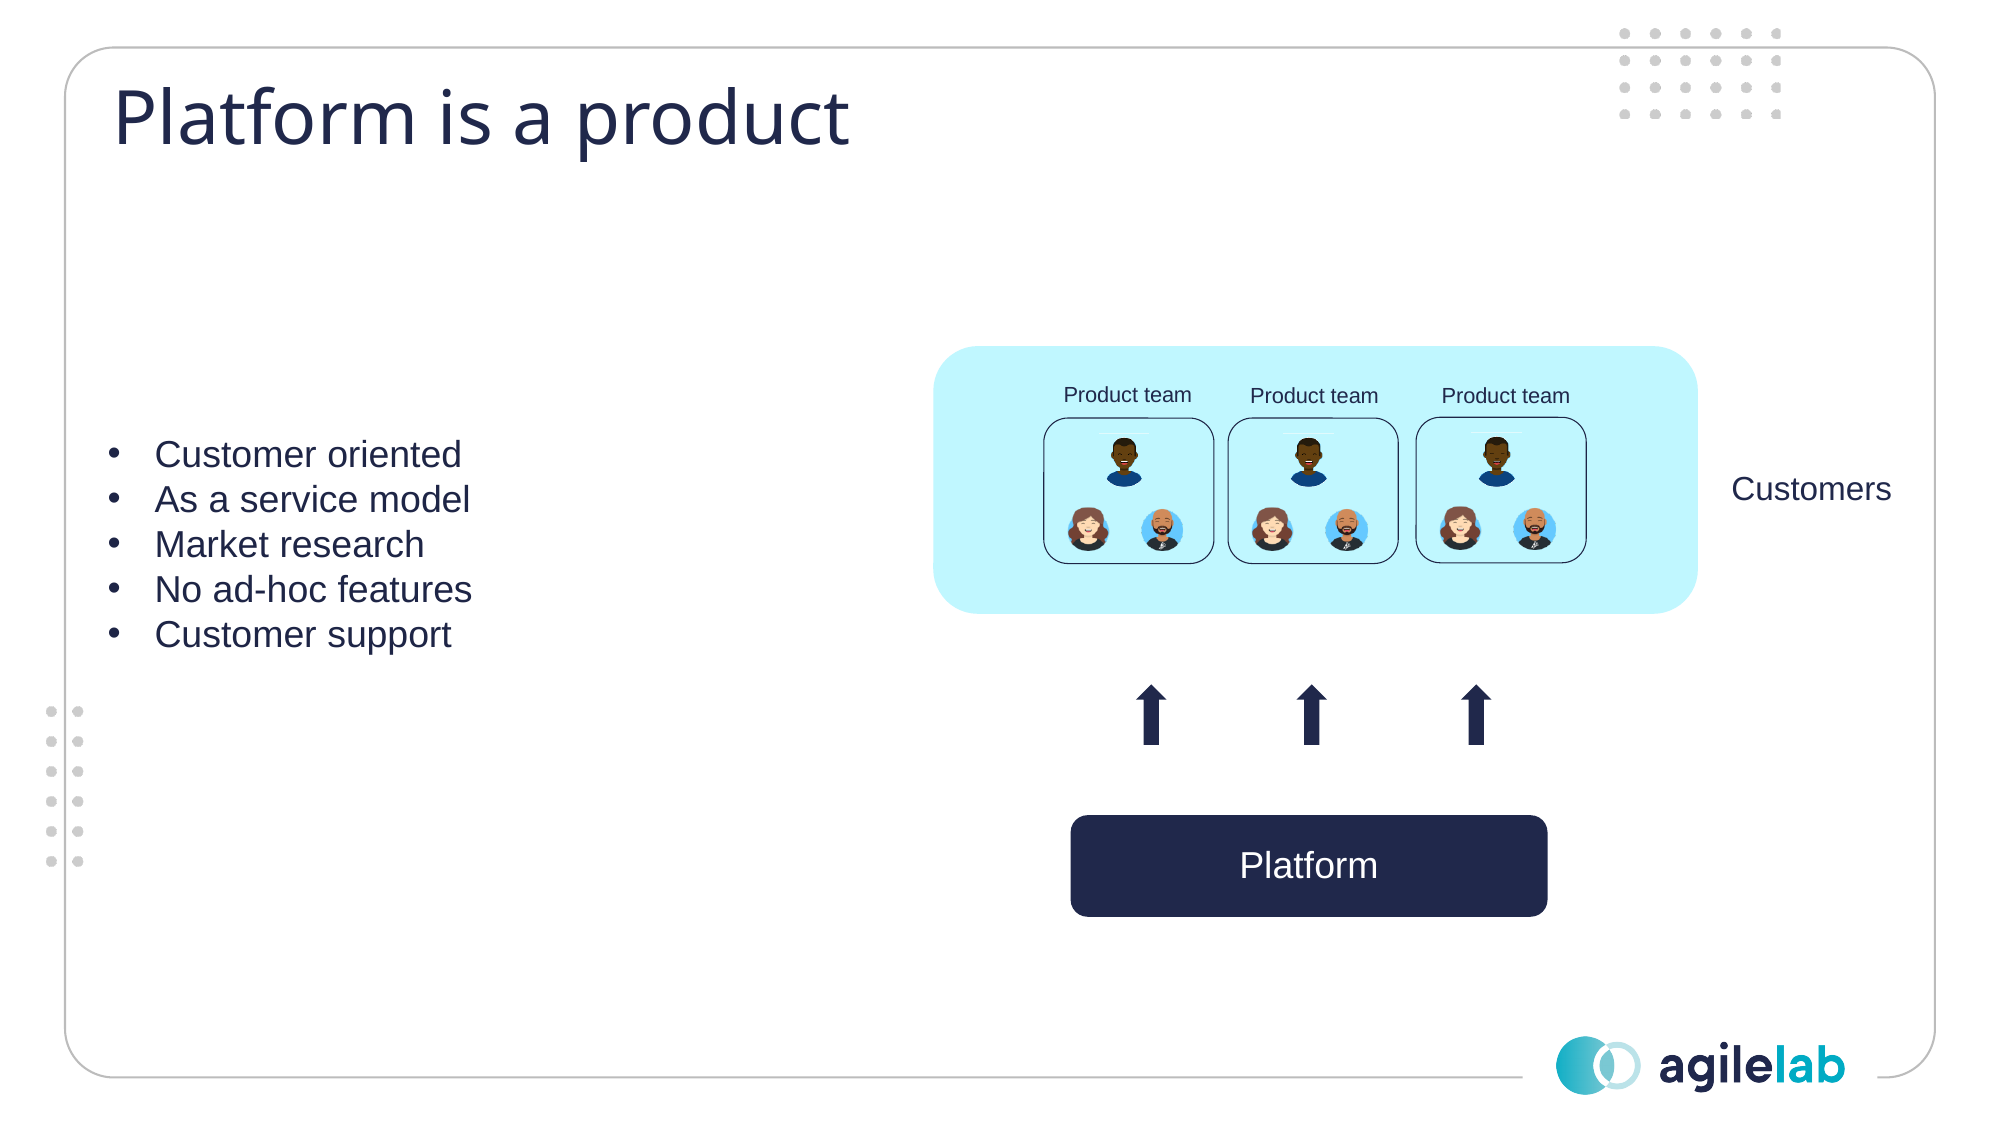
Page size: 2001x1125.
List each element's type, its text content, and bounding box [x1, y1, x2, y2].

picture [1511, 501, 1558, 550]
text_box Customer oriented As a service model Market research No ad-hoc features Customer support [92, 422, 679, 663]
text_box Product team [1235, 376, 1406, 416]
text_box [1293, 682, 1330, 746]
picture [1471, 432, 1522, 487]
text_box [1458, 682, 1495, 746]
picture [1556, 1036, 1845, 1095]
text_box Product team [1426, 377, 1597, 416]
picture [1139, 502, 1185, 551]
picture [1249, 505, 1295, 551]
text_box [1133, 682, 1170, 746]
text_box [1042, 416, 1215, 565]
picture [1099, 433, 1150, 487]
text_box Customers [1716, 464, 1972, 515]
picture [1065, 505, 1111, 551]
picture [1437, 504, 1483, 550]
picture [1283, 433, 1334, 487]
text_box Product team [1048, 376, 1219, 415]
text_box [1227, 416, 1400, 565]
text_box Platform [1069, 814, 1549, 918]
text_box [932, 345, 1699, 615]
text_box [1414, 416, 1588, 564]
text_box Platform is a product [97, 61, 1784, 167]
picture [1323, 502, 1370, 551]
